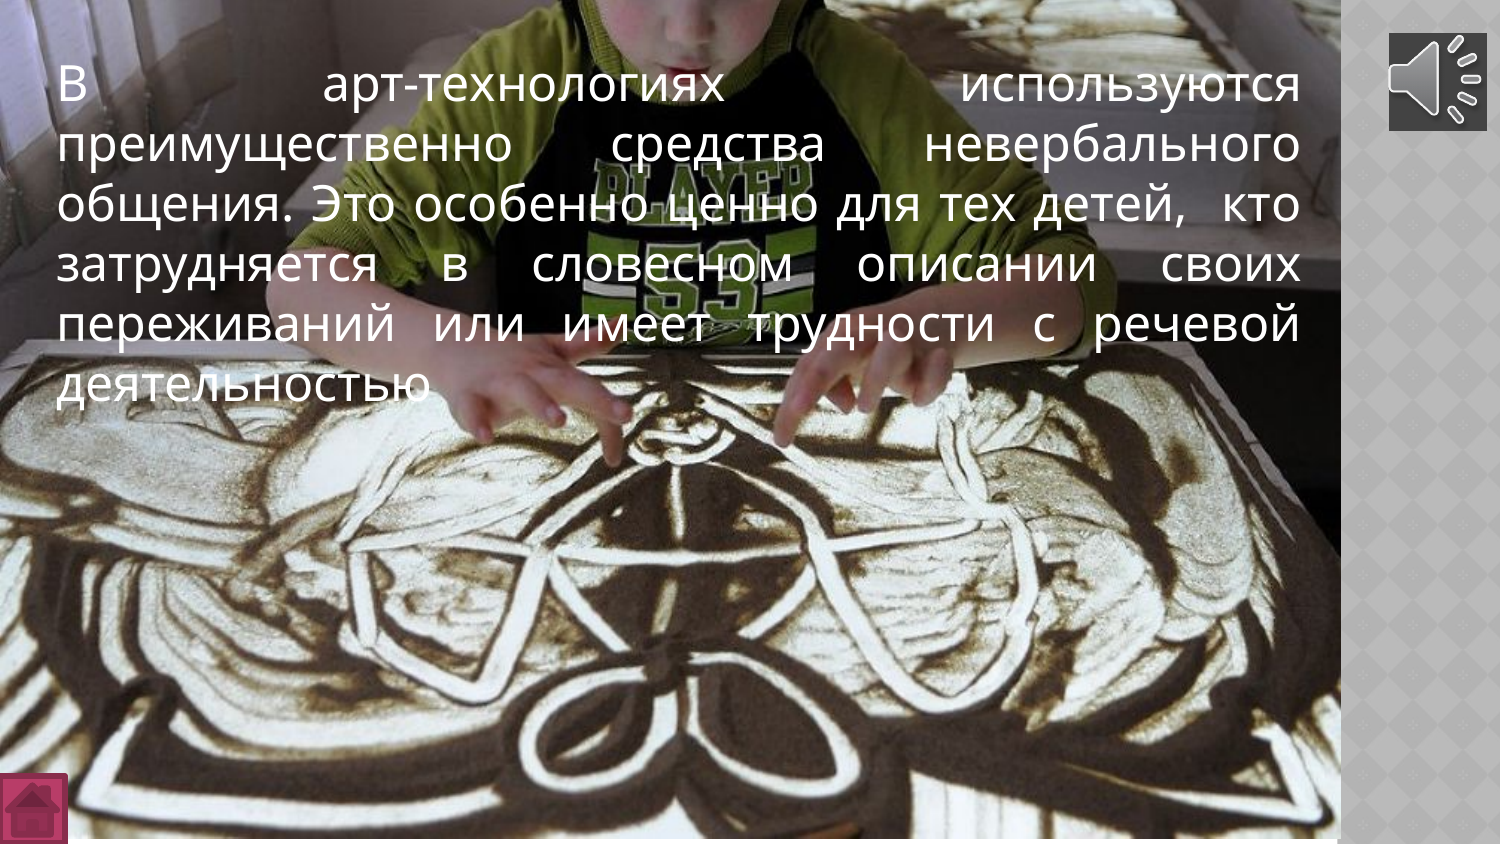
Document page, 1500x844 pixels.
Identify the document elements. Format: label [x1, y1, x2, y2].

picture [0, 0, 1341, 839]
picture [1387, 31, 1489, 133]
